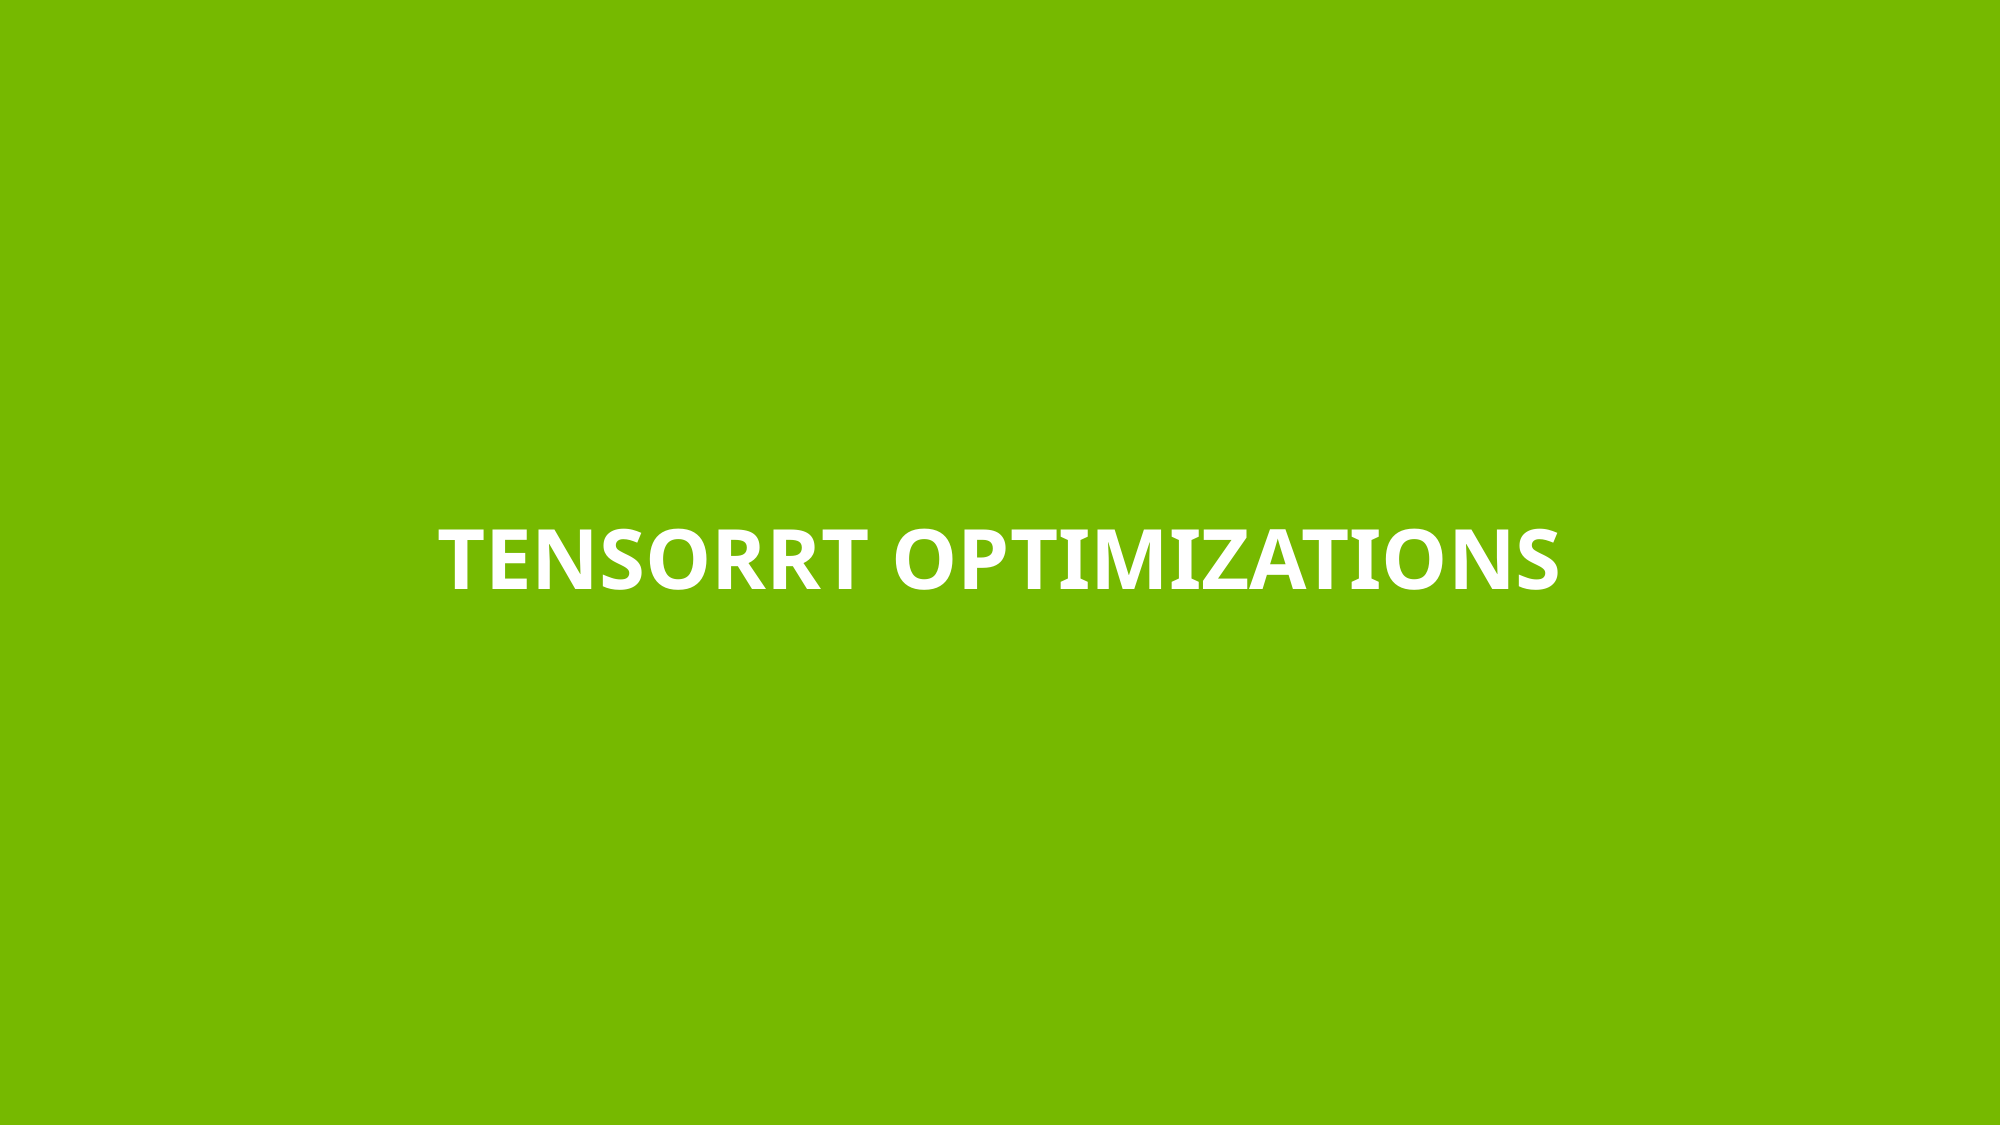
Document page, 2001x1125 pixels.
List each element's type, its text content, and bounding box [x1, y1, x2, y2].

title TensorRT optimizations [90, 508, 1910, 617]
